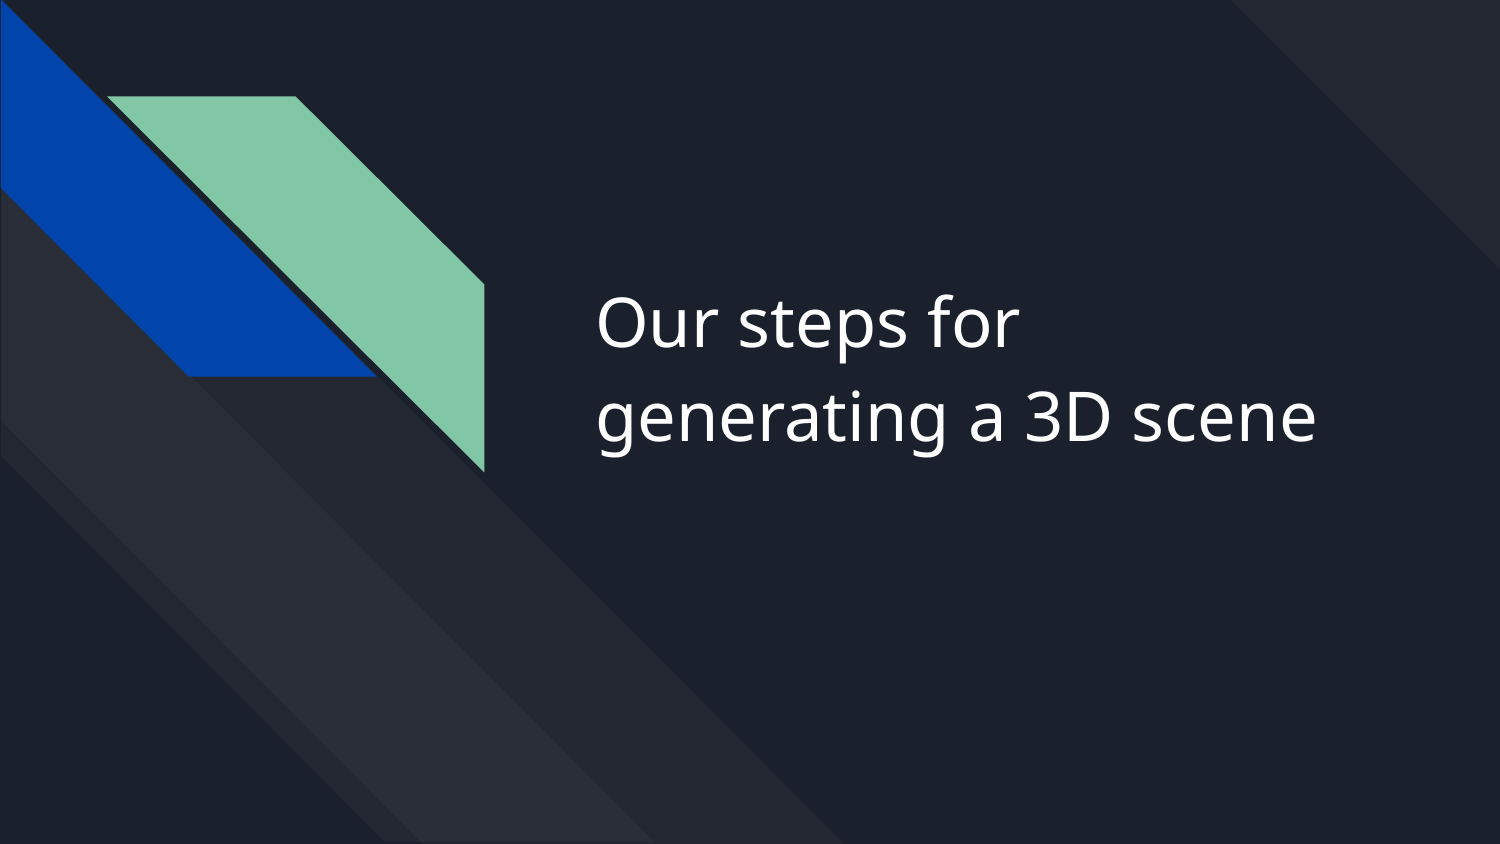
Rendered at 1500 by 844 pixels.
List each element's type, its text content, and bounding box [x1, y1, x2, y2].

title Our steps for generating a 3D scene [580, 258, 1404, 518]
